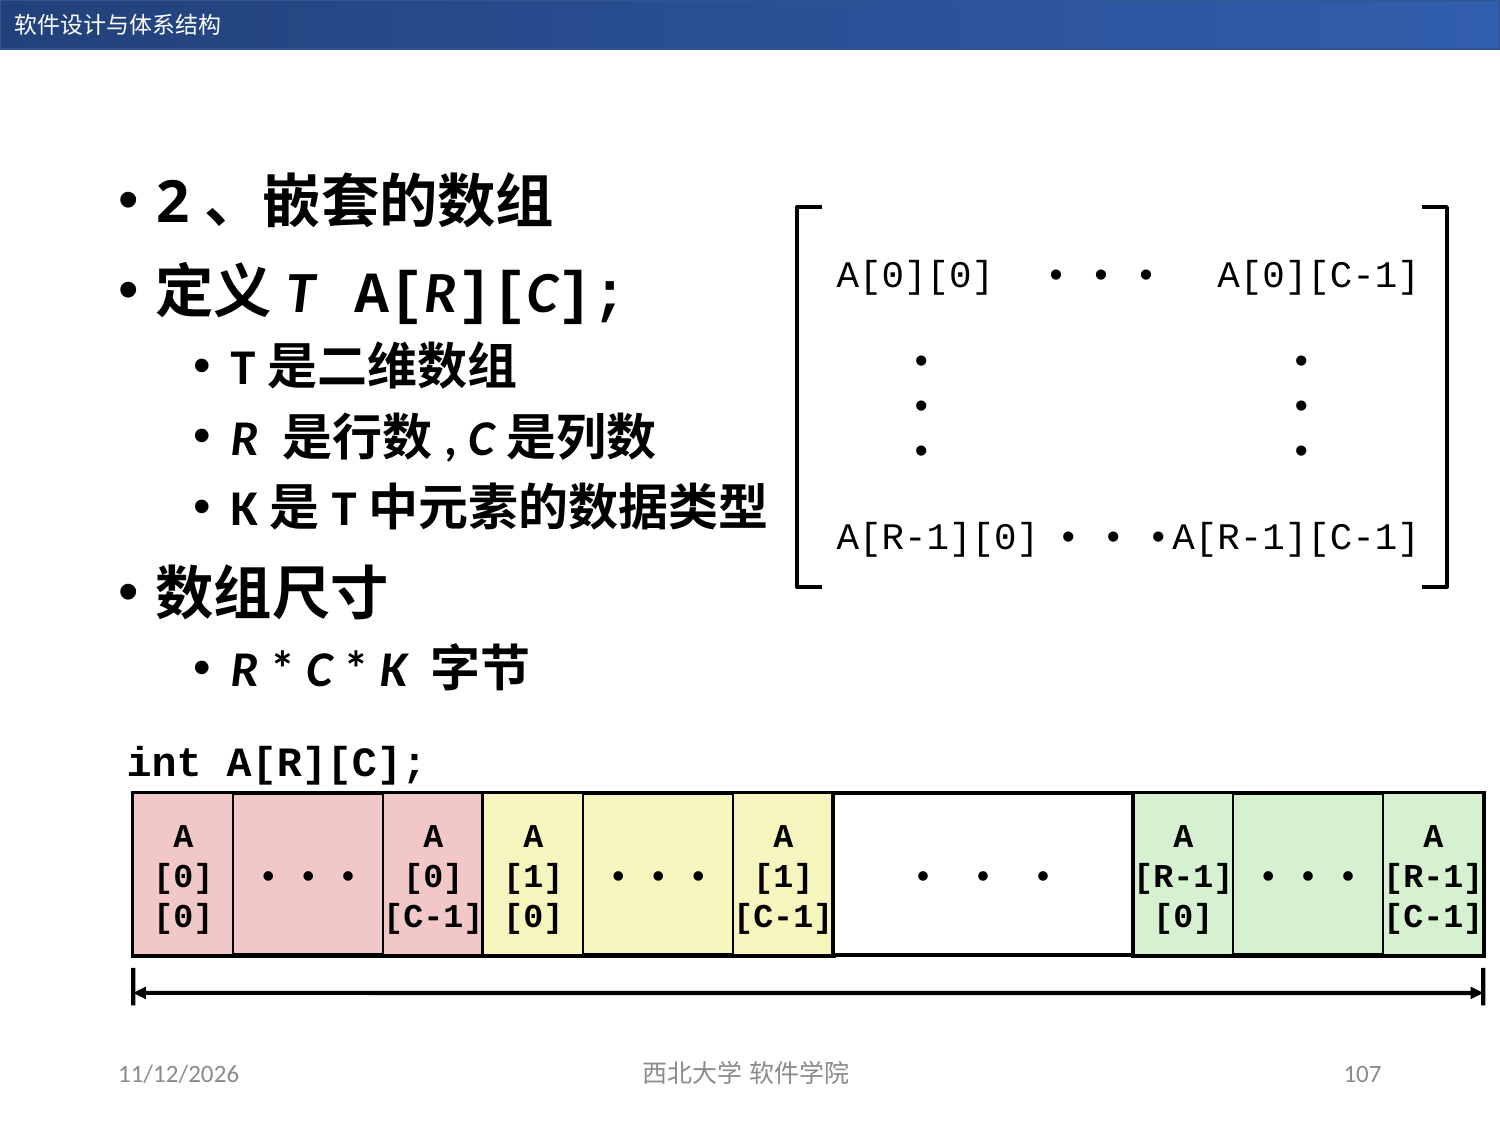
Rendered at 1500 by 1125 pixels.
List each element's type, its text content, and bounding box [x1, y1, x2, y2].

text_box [111, 727, 1484, 1006]
slide_number 107 [1059, 1042, 1397, 1103]
list 2、嵌套的数组 定义T A[R][C]; T是二维数组 R 是行数, C是列数 K是T中元素的数据类型 数组尺寸 R * C * K 字节 [103, 156, 1397, 871]
footer 西北大学 软件学院 [496, 1042, 1004, 1103]
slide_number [103, 1042, 441, 1103]
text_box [797, 207, 1447, 588]
